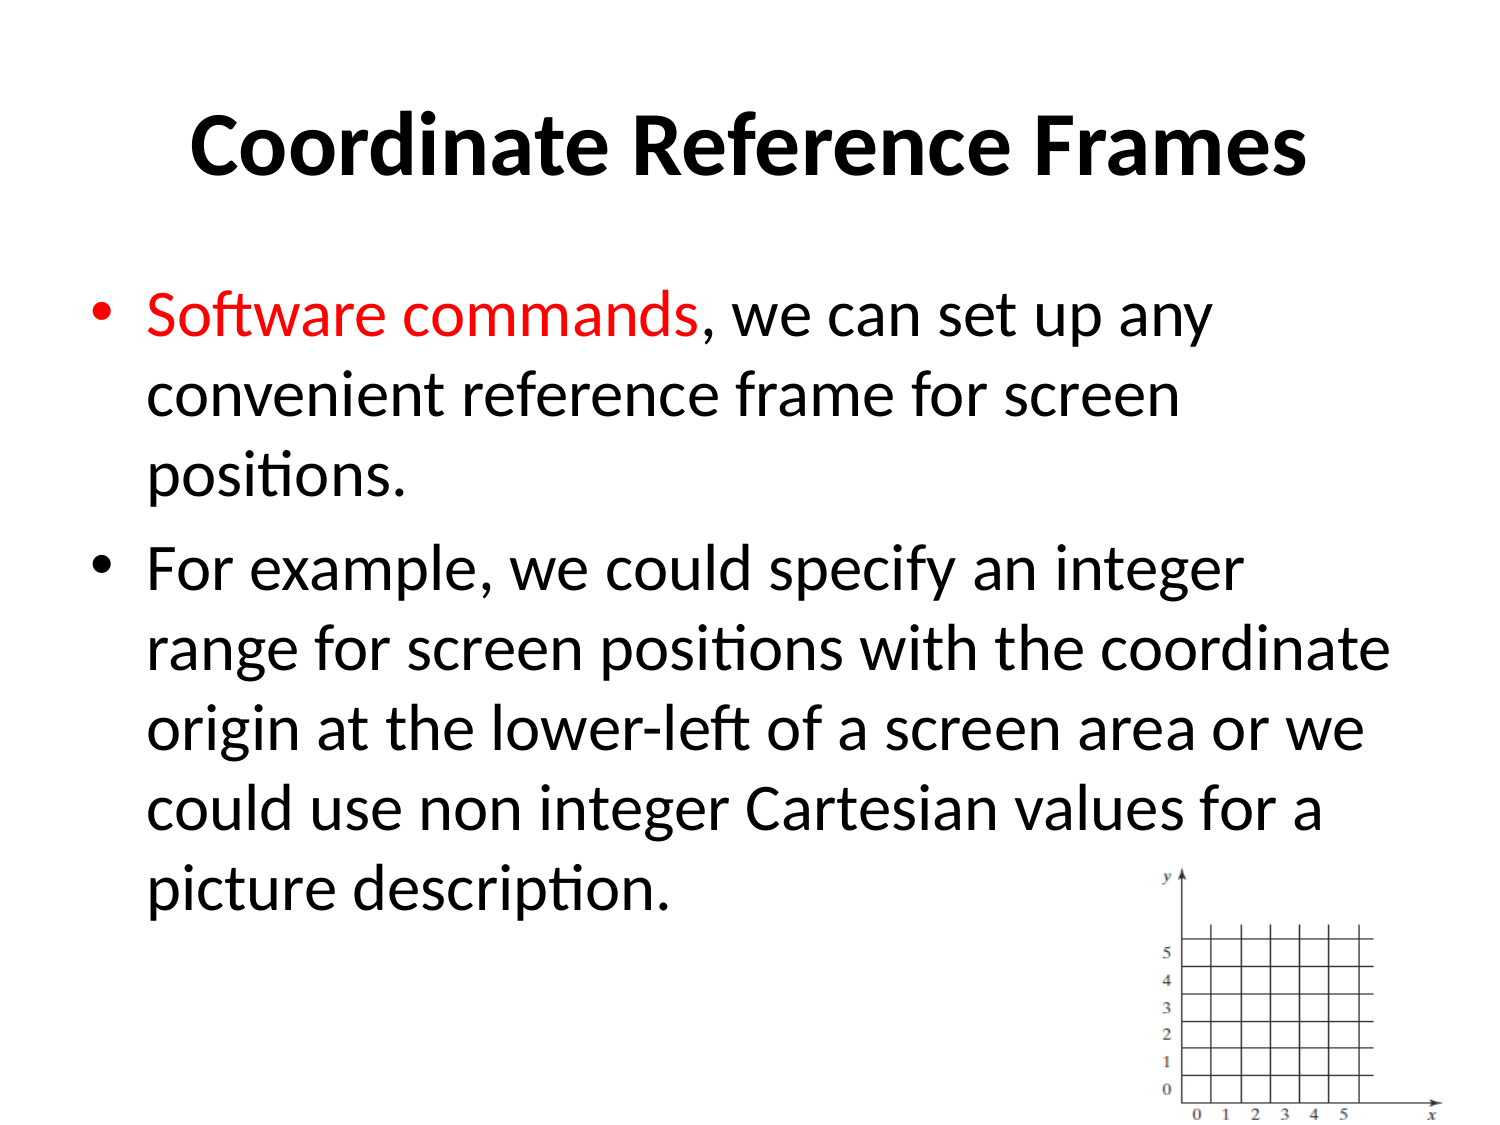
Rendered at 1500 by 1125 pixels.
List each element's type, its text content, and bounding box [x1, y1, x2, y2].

picture [1112, 837, 1451, 1125]
list Software commands, we can set up any convenient reference frame for screen positions. For example, we could specify an integer range for screen positions with the coordinate origin at the lower-left of a screen area or we could use non integer Cartesian values for a picture description. [75, 262, 1425, 1005]
title Coordinate Reference Frames [75, 45, 1425, 233]
